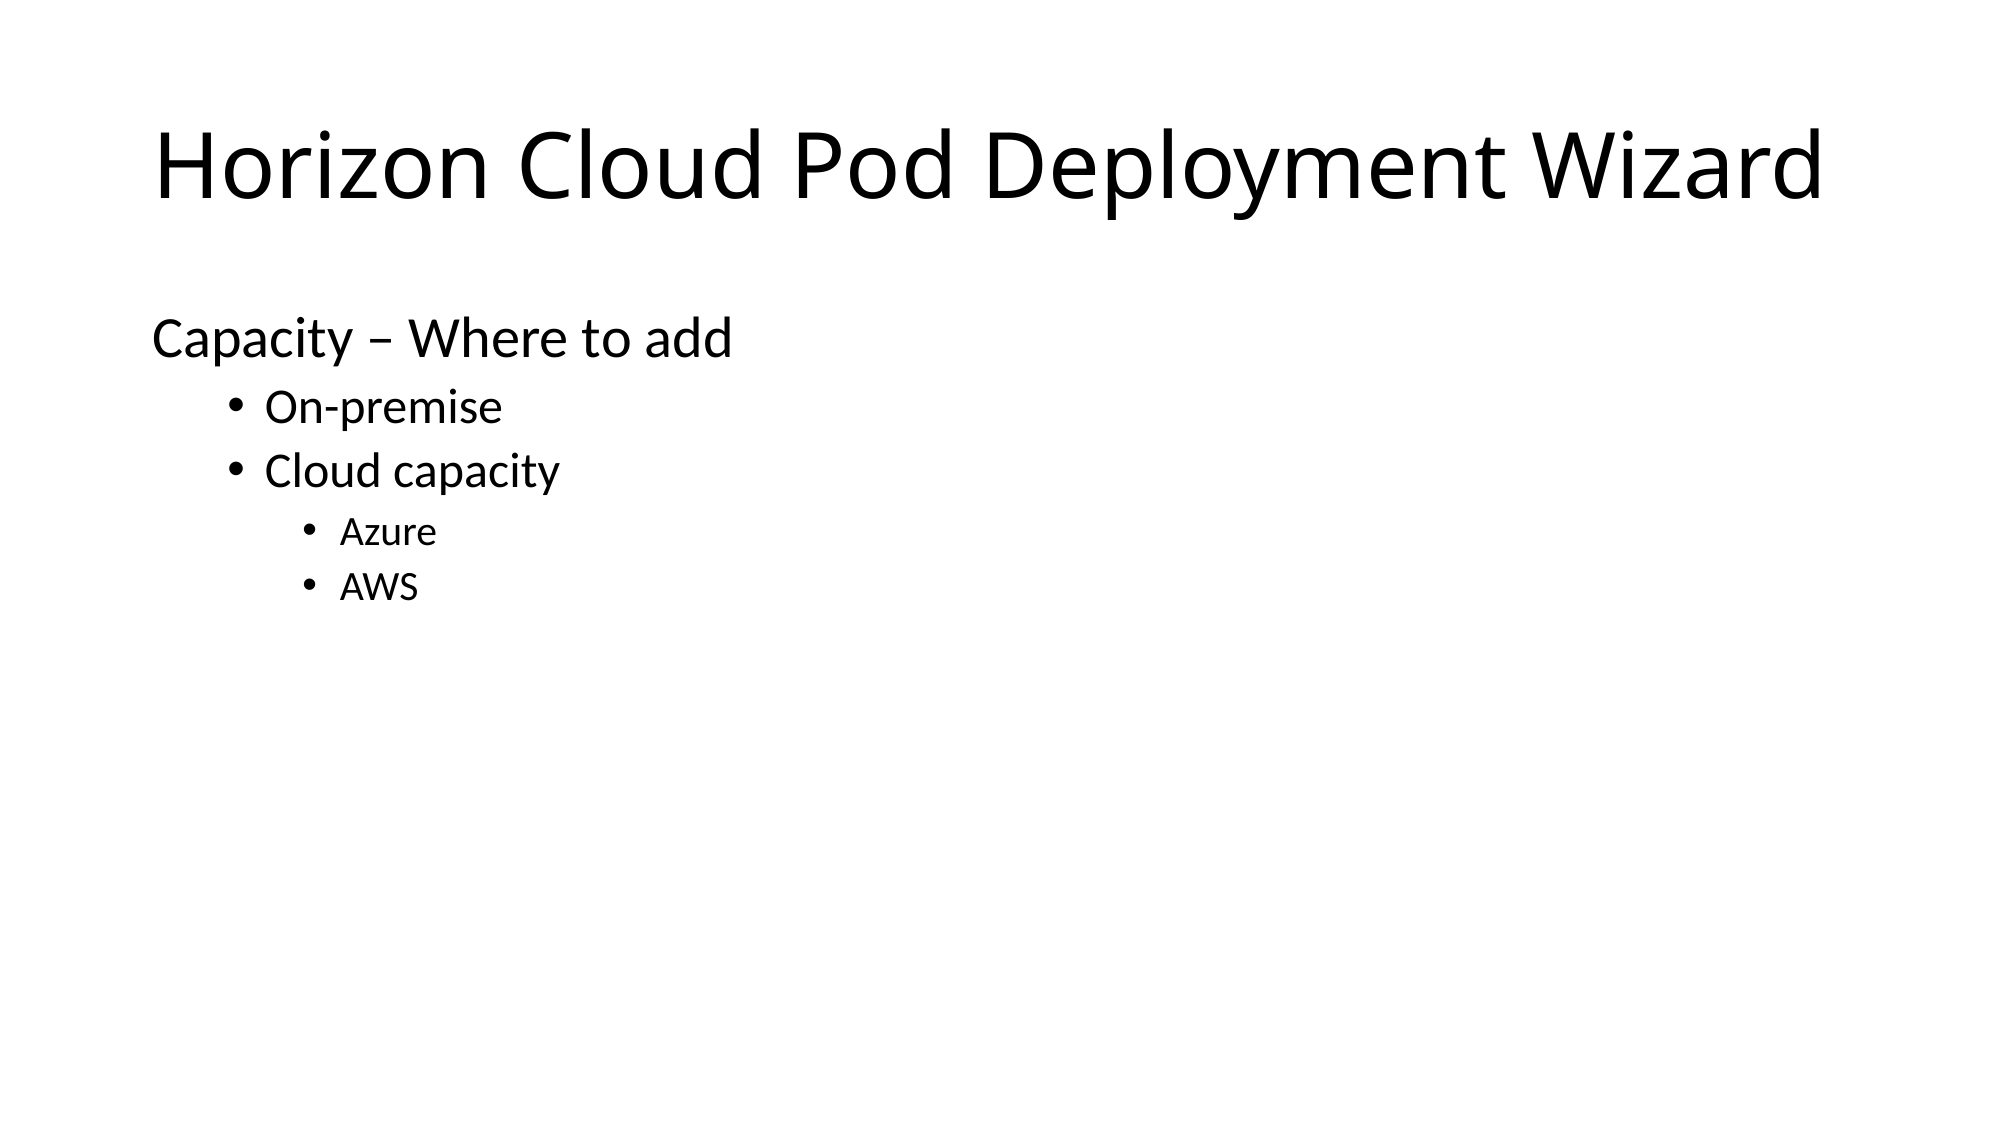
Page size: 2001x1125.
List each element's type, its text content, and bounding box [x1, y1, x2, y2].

list Capacity – Where to add On-premise Cloud capacity Azure AWS [137, 299, 1863, 1014]
title Horizon Cloud Pod Deployment Wizard [137, 59, 1863, 278]
